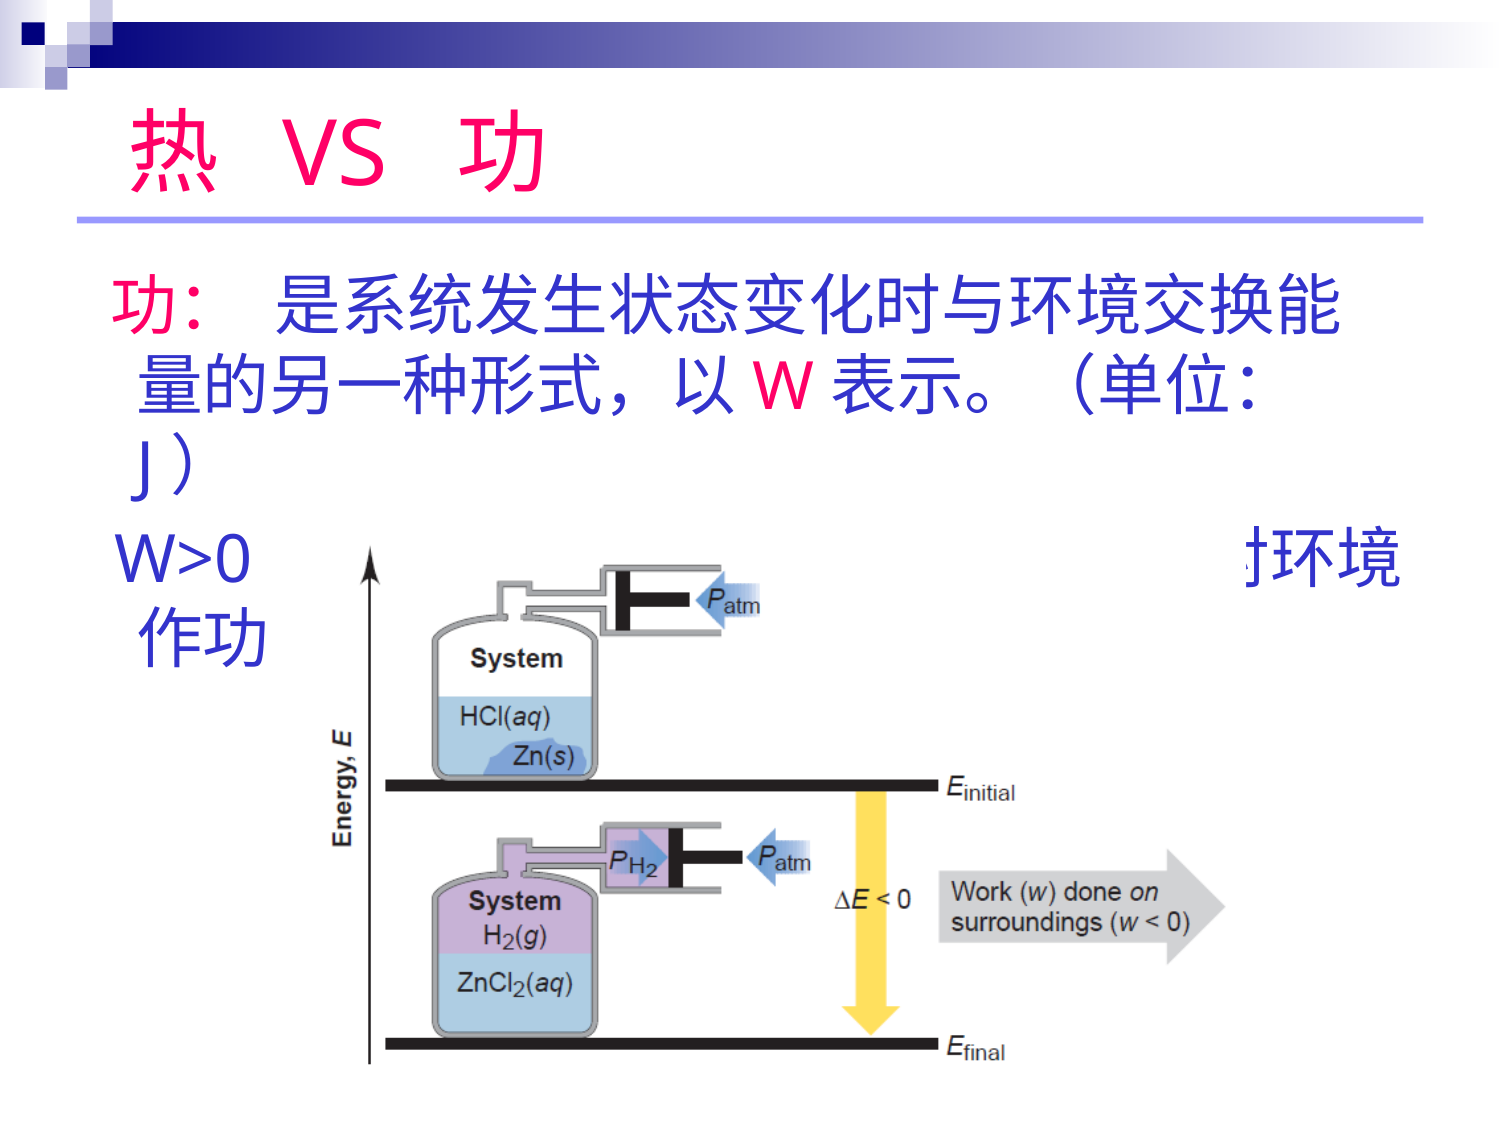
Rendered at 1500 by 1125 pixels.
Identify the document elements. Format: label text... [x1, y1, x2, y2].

picture [289, 523, 1247, 1095]
title 热 VS 功 [112, 78, 1391, 220]
list 功： 是系统发生状态变化时与环境交换能量的另一种形式，以W表示。（单位：J） W>0 环境对系统作功 W<0 系统对环境作功 [64, 255, 1424, 1059]
